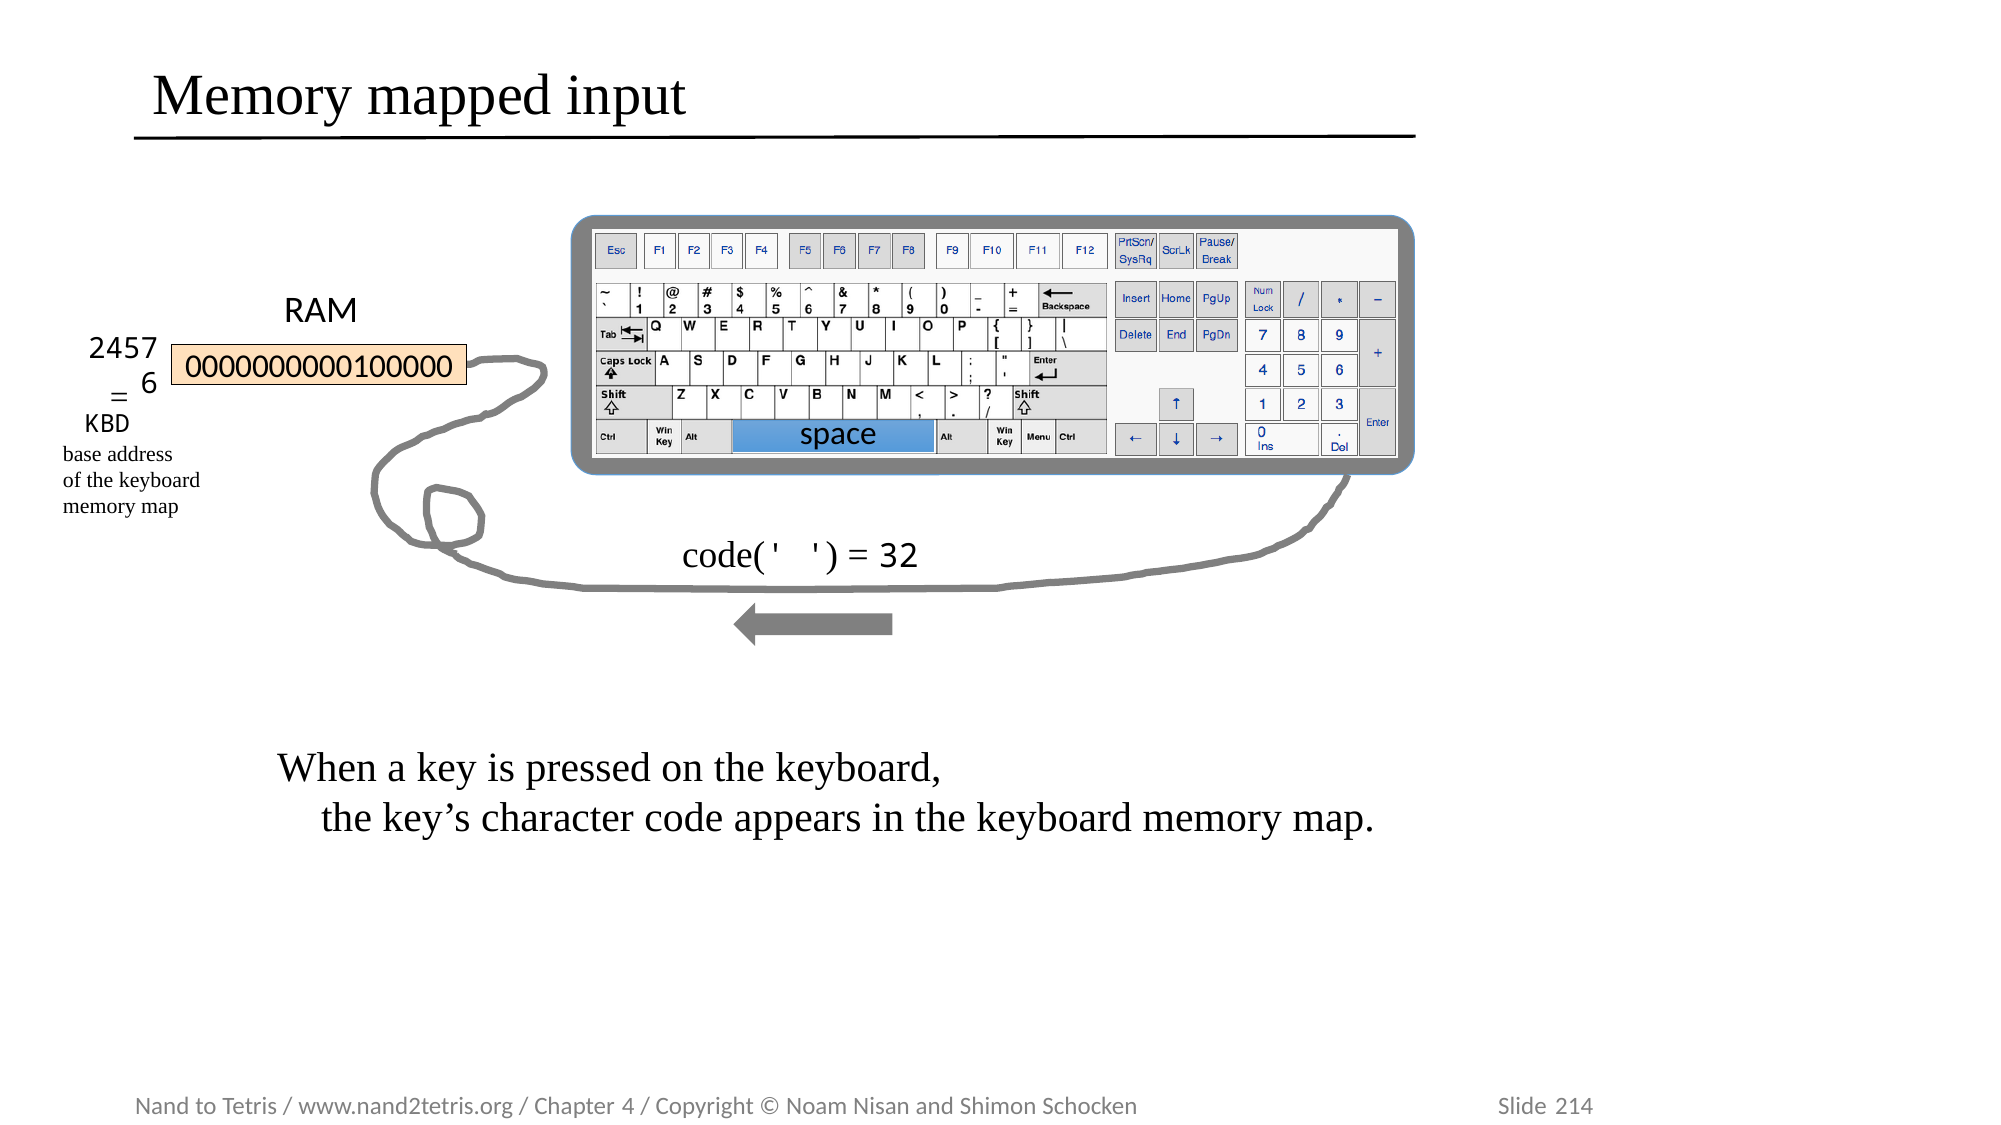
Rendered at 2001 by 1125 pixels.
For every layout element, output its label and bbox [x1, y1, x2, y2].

title [137, 48, 1417, 144]
text_box [262, 732, 1523, 886]
text_box [44, 215, 1415, 646]
